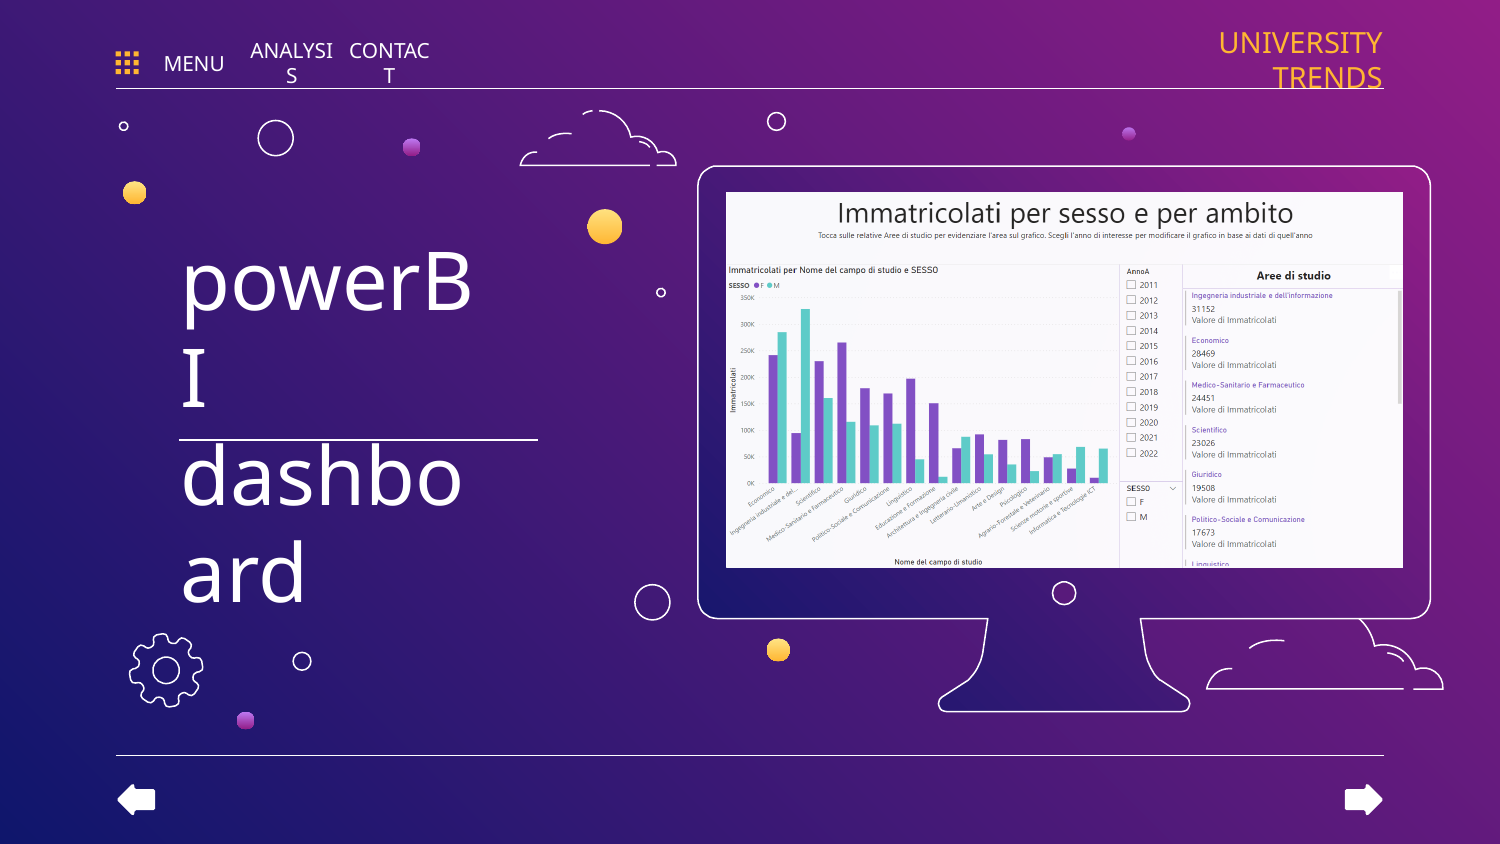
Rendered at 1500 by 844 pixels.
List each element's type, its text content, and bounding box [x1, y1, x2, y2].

title powerBI dashboard [165, 213, 510, 408]
text_box [117, 784, 156, 816]
text_box [402, 138, 421, 156]
text_box [587, 209, 623, 245]
text_box [697, 166, 1431, 712]
text_box UNIVERSITY TRENDS [1158, 34, 1383, 85]
text_box [1344, 784, 1383, 816]
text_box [115, 50, 139, 75]
text_box MENU [151, 45, 237, 81]
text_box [520, 110, 678, 166]
text_box [766, 638, 790, 662]
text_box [1206, 605, 1445, 690]
picture [726, 192, 1403, 569]
text_box [129, 633, 203, 707]
text_box CONTACT [346, 45, 433, 81]
text_box ANALYSIS [248, 45, 335, 81]
text_box [123, 181, 147, 205]
text_box [1122, 127, 1136, 141]
text_box [109, 45, 145, 81]
text_box [236, 711, 255, 730]
